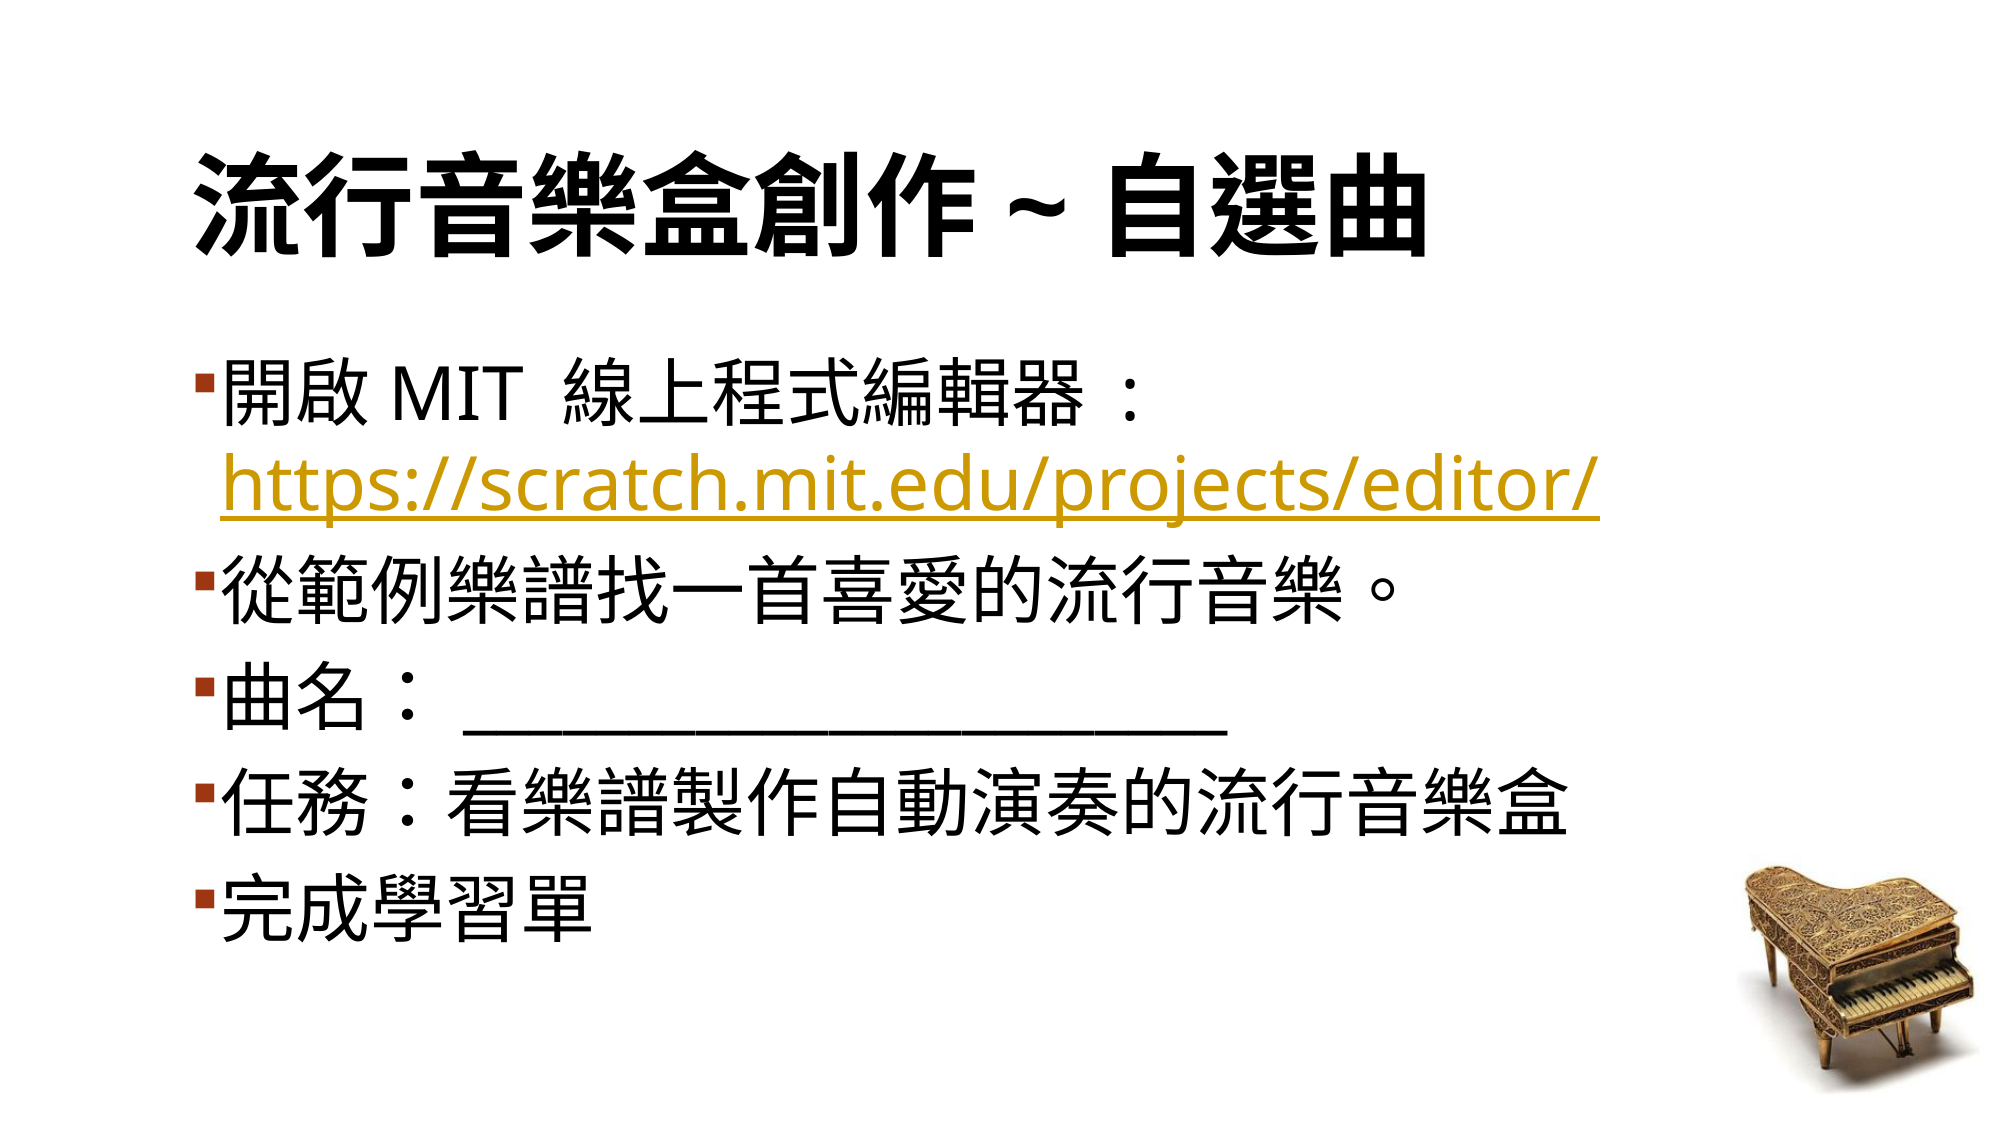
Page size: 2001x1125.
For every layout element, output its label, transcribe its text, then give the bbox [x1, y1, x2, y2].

picture [1733, 854, 1984, 1106]
title 流行音樂盒創作~自選曲 [175, 79, 1826, 344]
list 開啟MIT 線上程式編輯器 : https://scratch.mit.edu/projects/editor/ 從範例樂譜找一首喜愛的流行音樂。 曲名：_______________________ 任務：看樂譜製作自動演奏的流行音樂盒 完成學習單 [175, 348, 1826, 1013]
